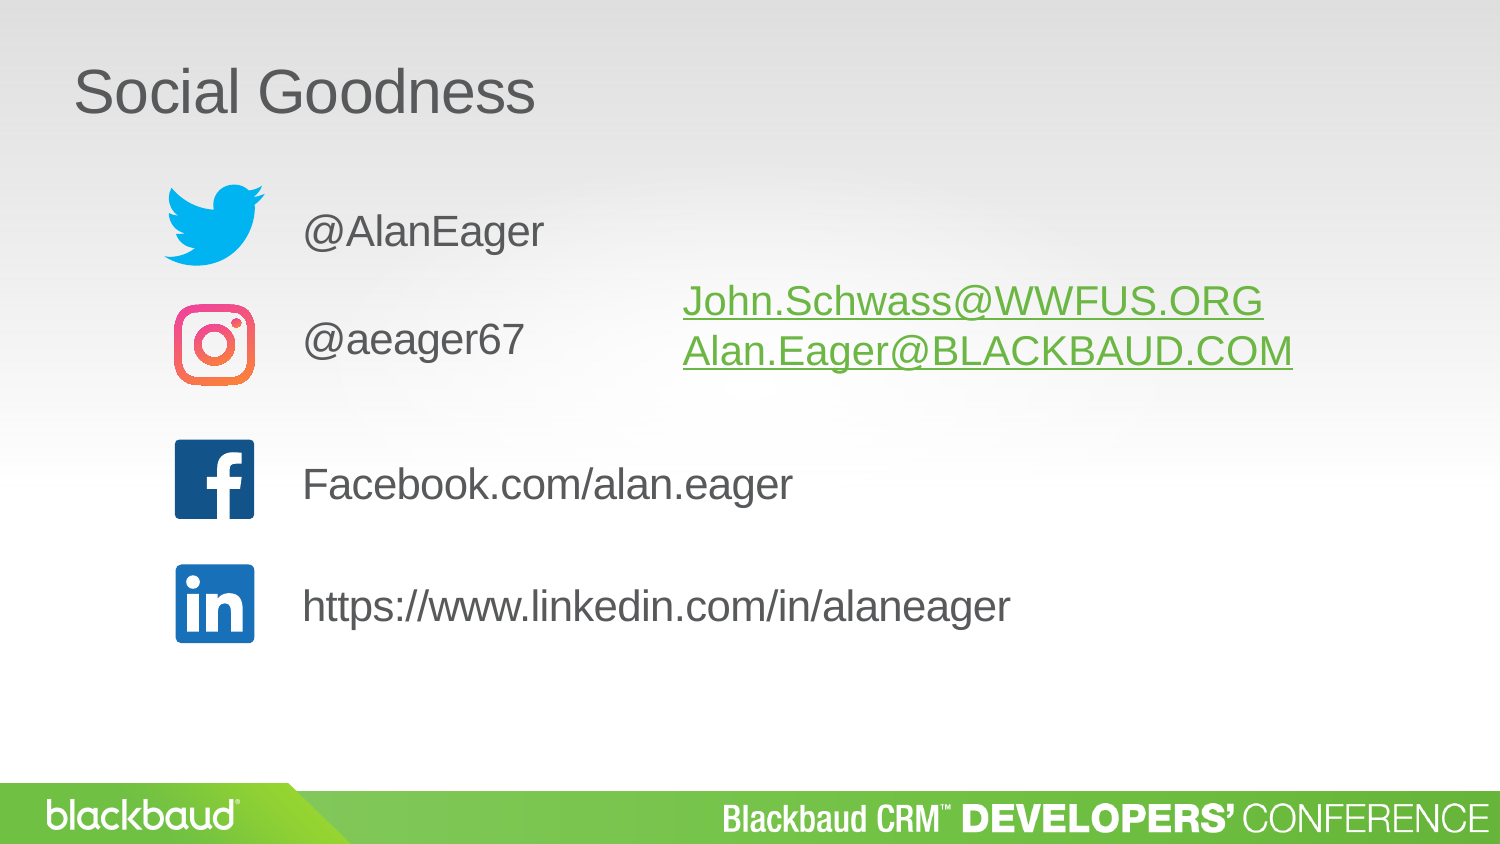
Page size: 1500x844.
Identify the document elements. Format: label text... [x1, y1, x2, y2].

picture [0, 0, 1500, 844]
text_box Social Goodness [59, 43, 863, 134]
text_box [164, 184, 1239, 665]
text_box John.Schwass@WWFUS.ORG Alan.Eager@BLACKBAUD.COM [1244, 266, 1309, 381]
